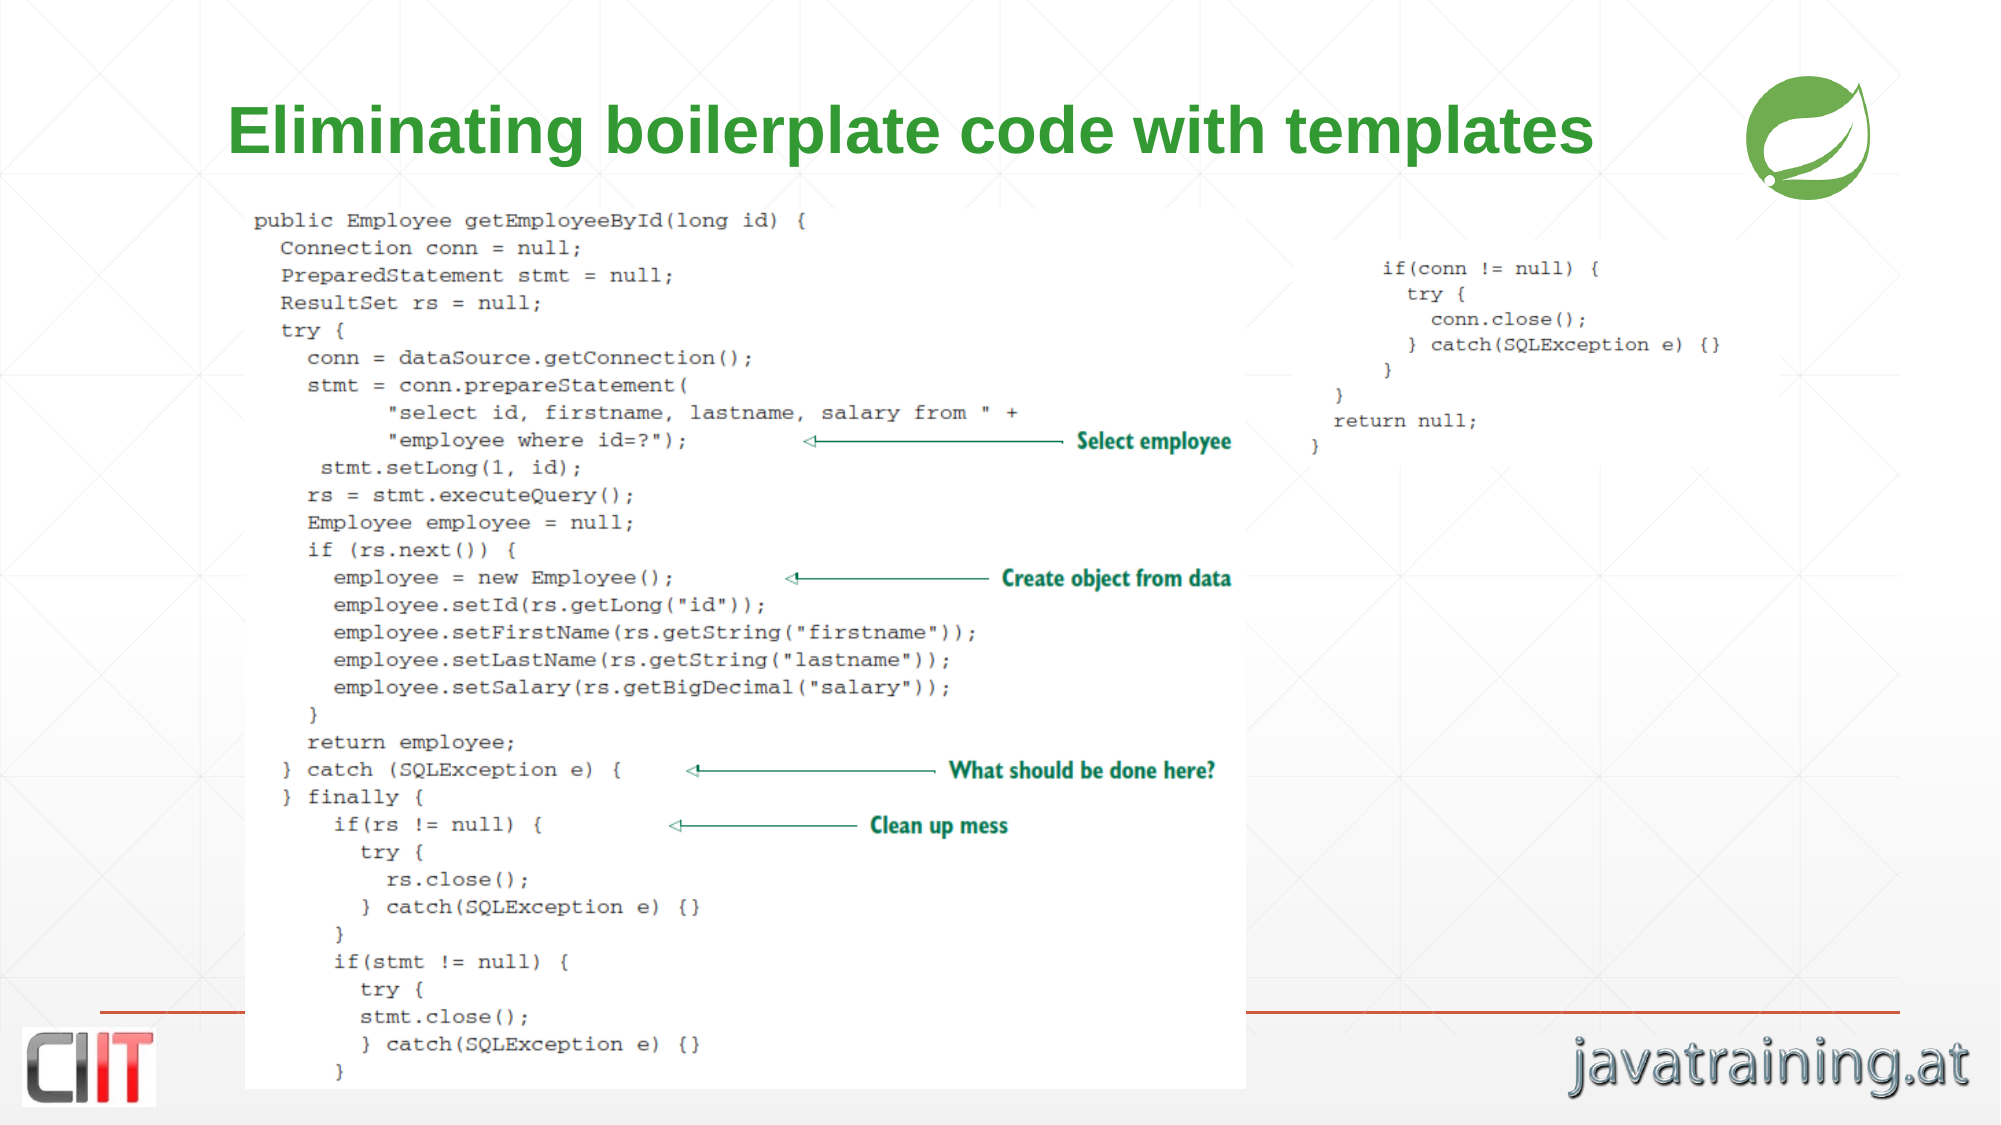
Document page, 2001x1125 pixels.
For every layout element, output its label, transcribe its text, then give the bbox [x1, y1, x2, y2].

picture [245, 209, 1246, 1089]
title Eliminating boilerplate code with templates [212, 82, 1788, 175]
picture [22, 1027, 156, 1107]
picture [1564, 1034, 1971, 1102]
picture [1745, 75, 1870, 200]
picture [1293, 240, 1779, 466]
